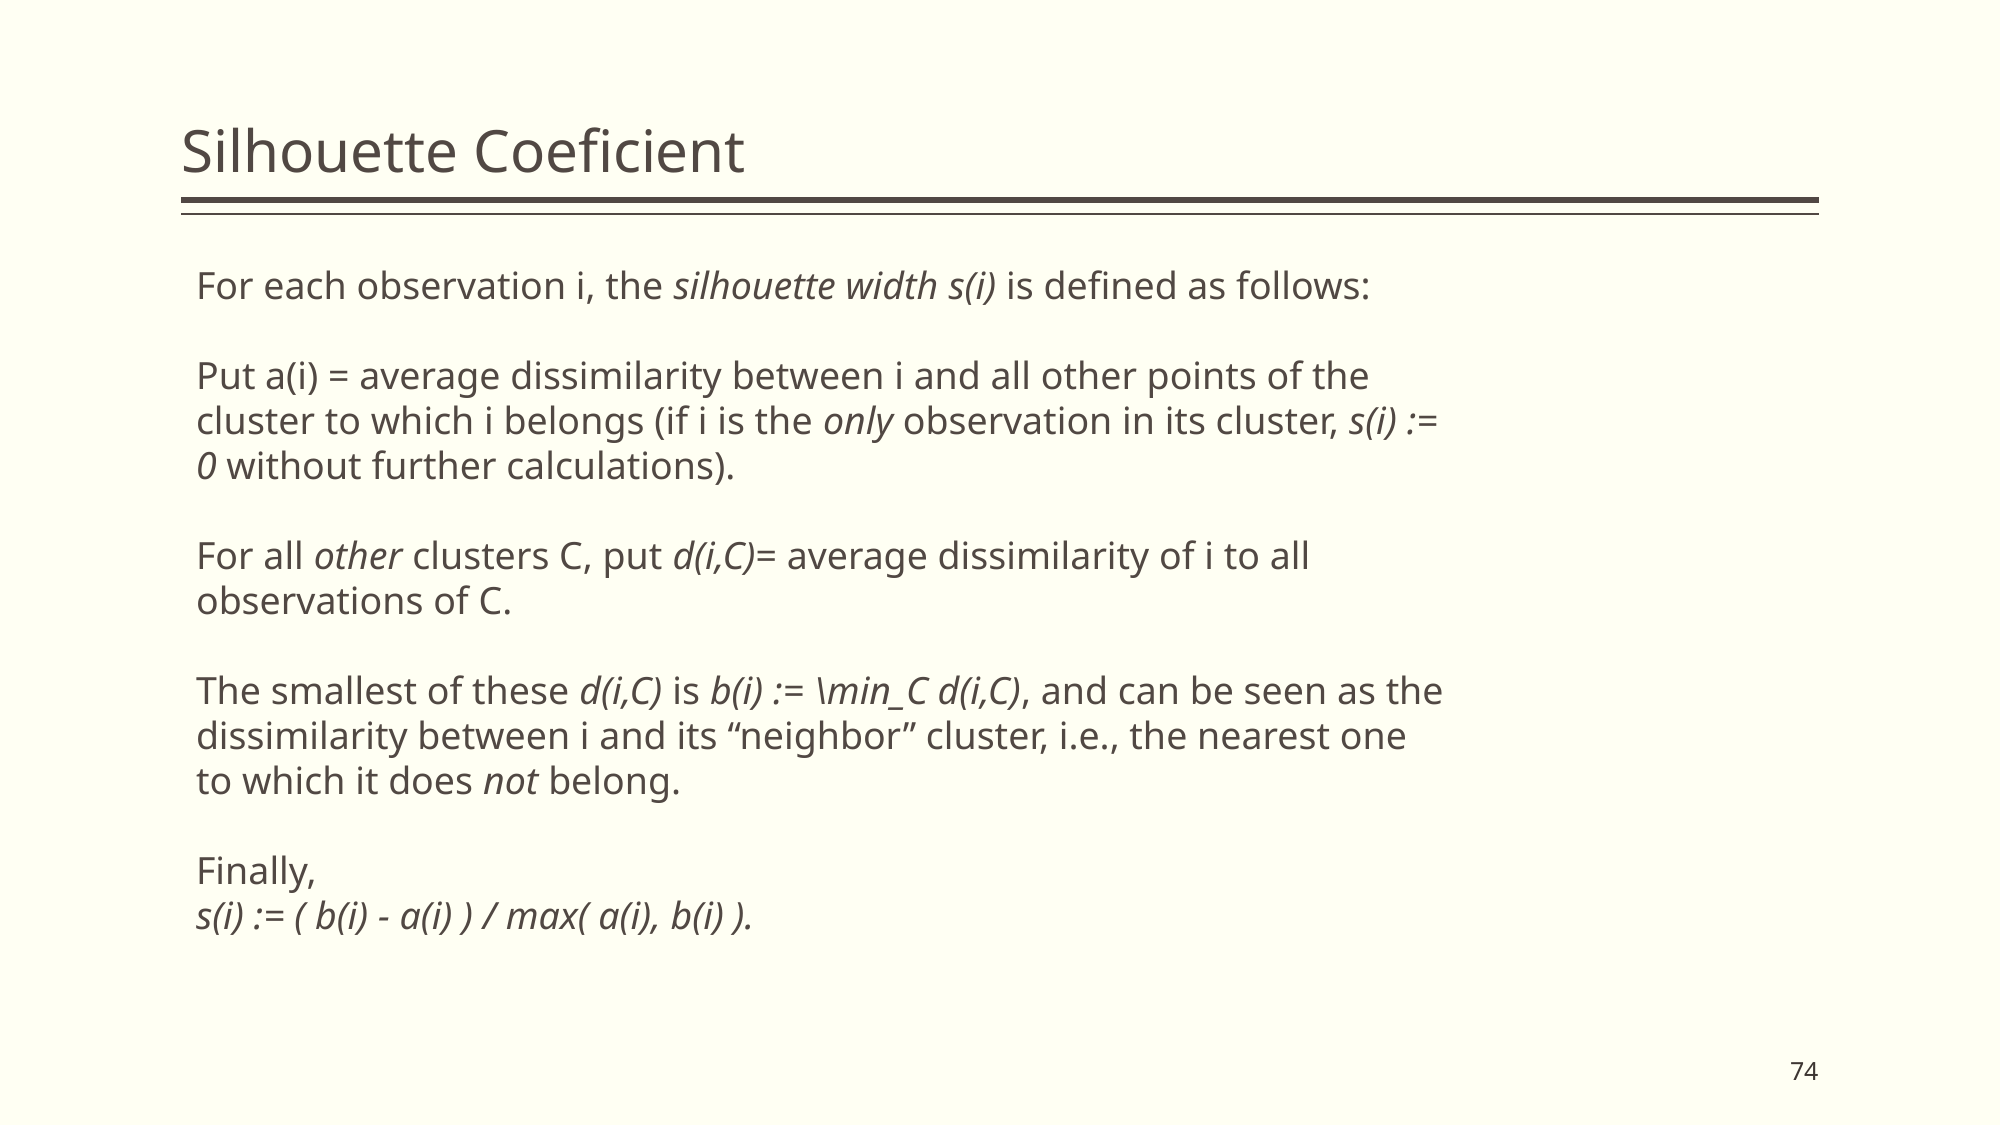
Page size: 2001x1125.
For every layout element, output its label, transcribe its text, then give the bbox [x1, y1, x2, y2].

slide_number 74 [1518, 1042, 1819, 1103]
text_box For each observation i, the silhouette width s(i) is defined as follows: Put a(i) = average dissimilarity between i and all other points of the cluster to which i belongs (if i is the only observation in its cluster, s(i) := 0 without further calculations). For all other clusters C, put d(i,C)= average dissimilarity of i to all observations of C. The smallest of these d(i,C) is b(i) := \min_C d(i,C), and can be seen as the dissimilarity between i and its “neighbor” cluster, i.e., the nearest one to which it does not belong. Finally, s(i) := ( b(i) - a(i) ) / max( a(i), b(i) ). [181, 254, 1468, 945]
title Silhouette Coeficient [181, 12, 1819, 193]
